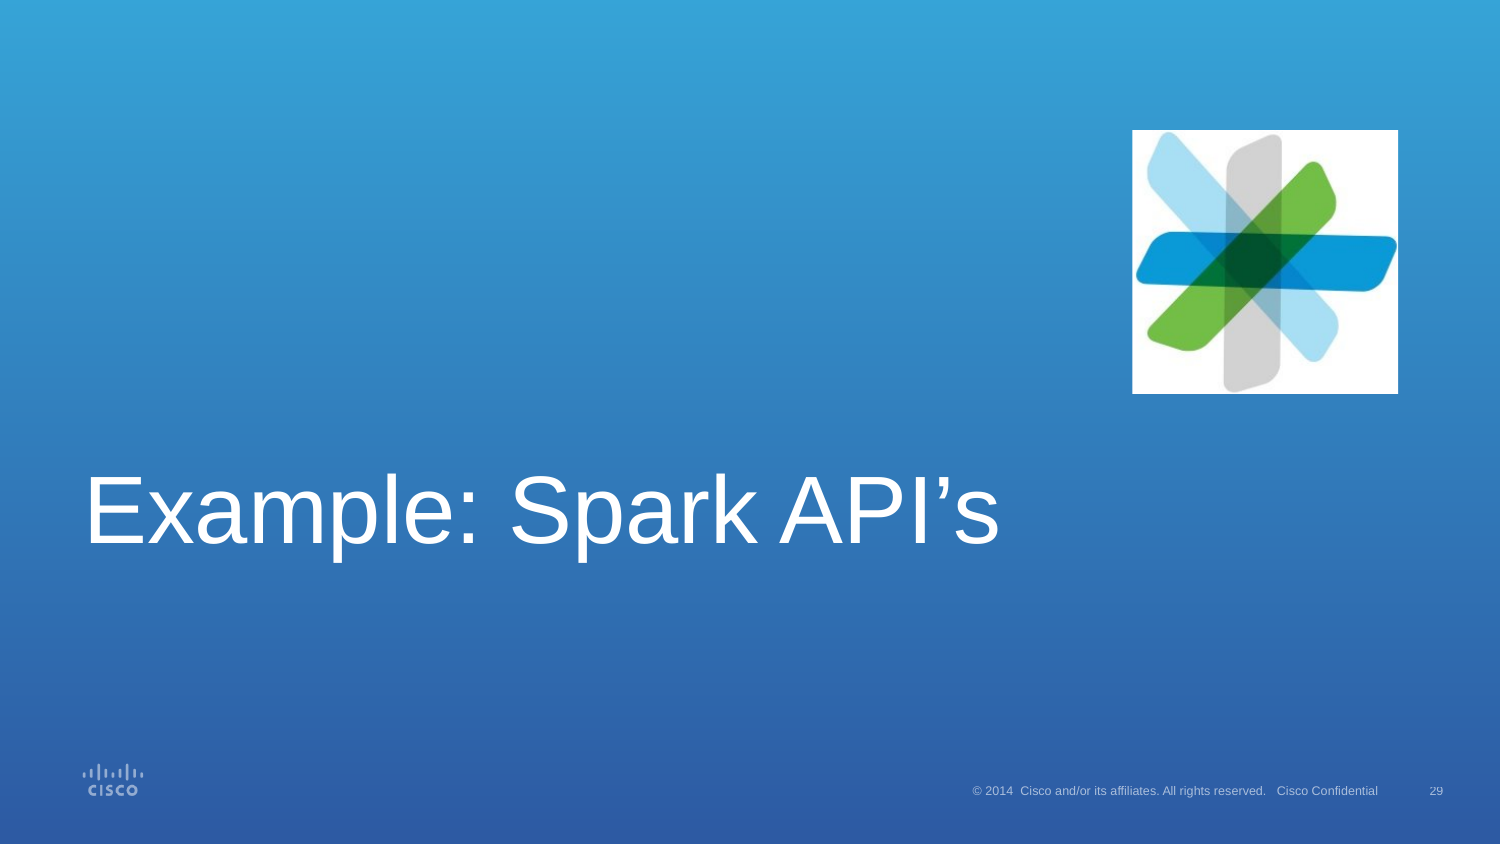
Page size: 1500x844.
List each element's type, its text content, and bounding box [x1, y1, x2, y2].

picture [1131, 129, 1399, 394]
title Example: Spark API’s [68, 150, 1315, 572]
